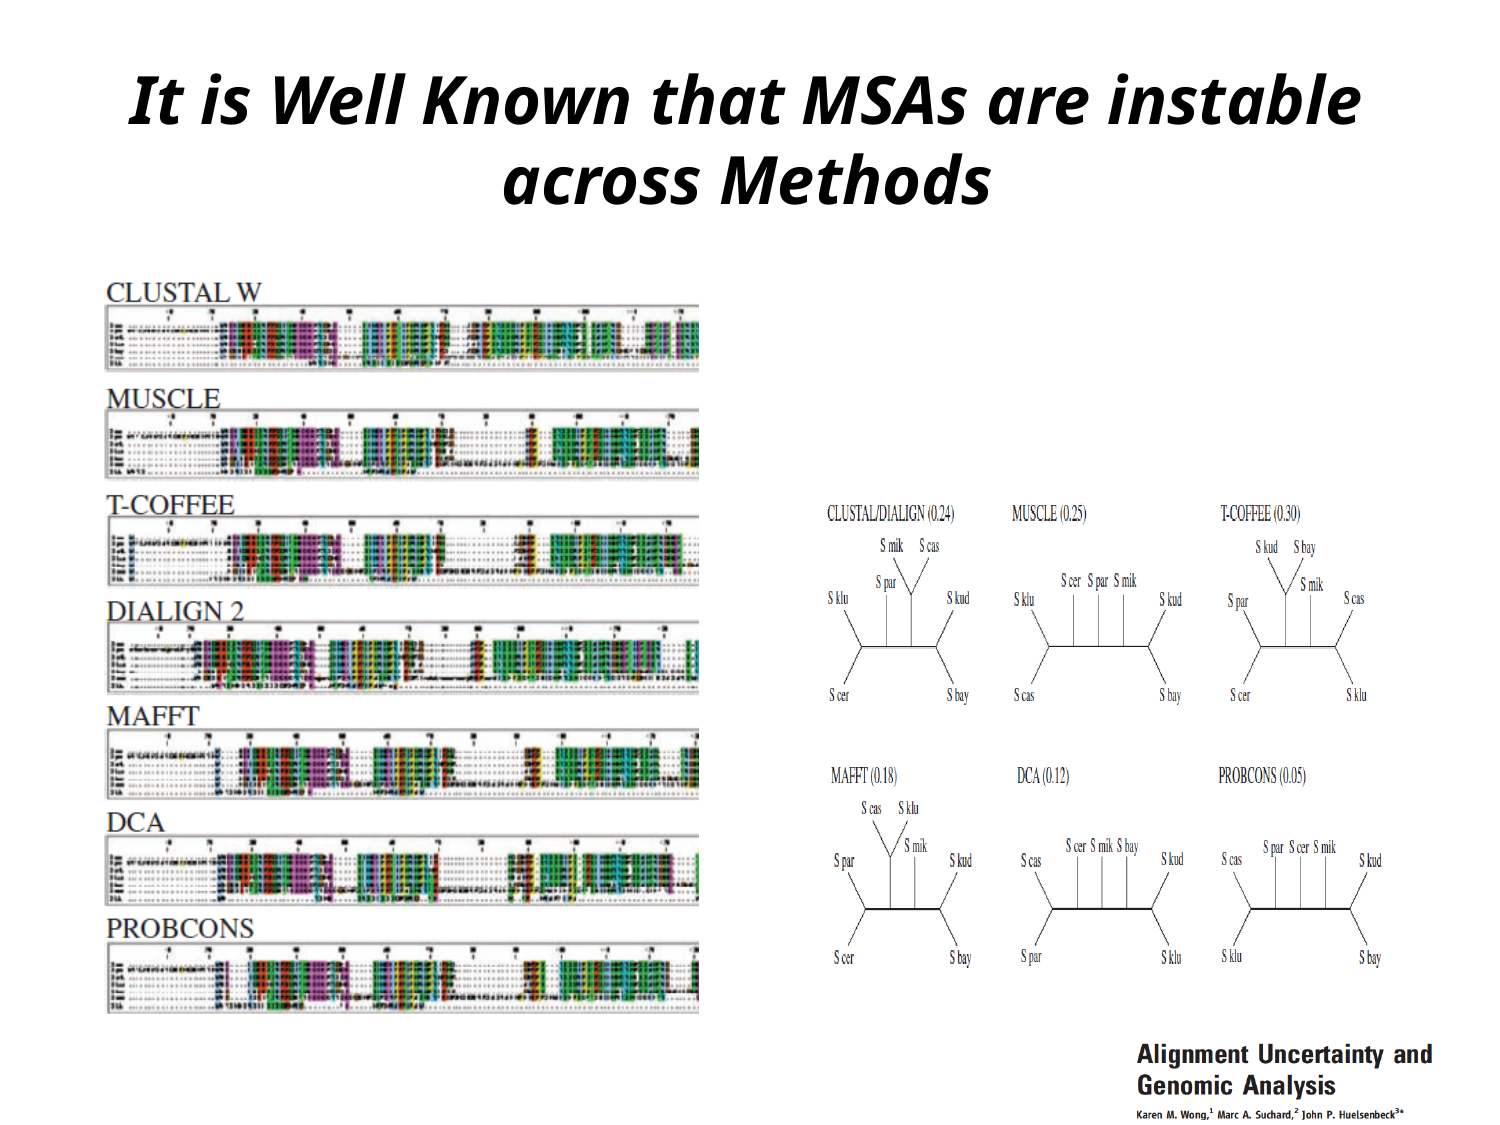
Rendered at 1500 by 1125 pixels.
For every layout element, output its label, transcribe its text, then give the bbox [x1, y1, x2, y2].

picture [780, 458, 1400, 979]
text_box It is Well Known that MSAs are instable across Methods [29, 50, 1465, 225]
picture [66, 258, 700, 1025]
picture [1127, 1036, 1448, 1120]
